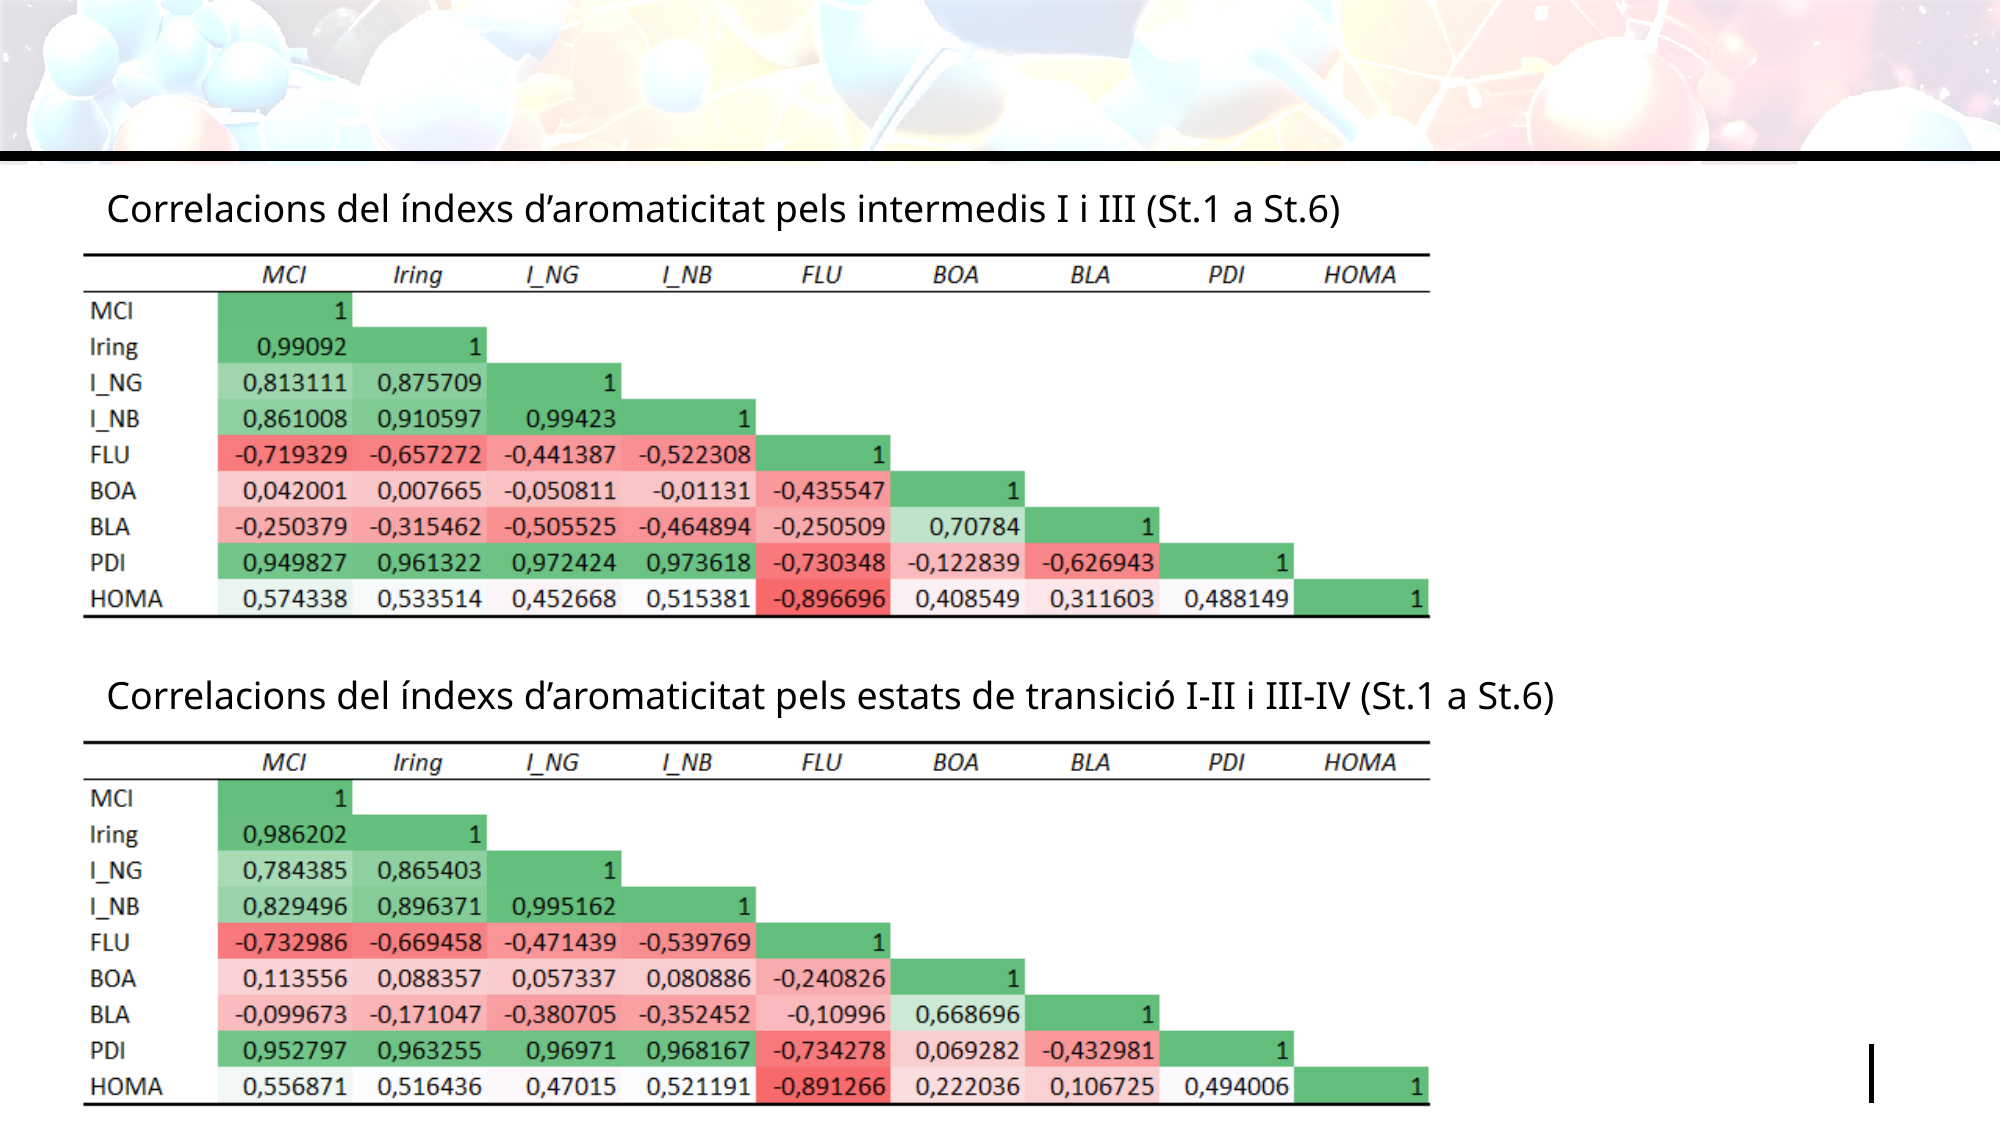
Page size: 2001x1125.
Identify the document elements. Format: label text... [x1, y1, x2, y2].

picture [68, 238, 1449, 634]
text_box Correlacions del índexs d’aromaticitat pels intermedis I i III (St.1 a St.6) [91, 177, 1678, 238]
text_box Correlacions del índexs d’aromaticitat pels estats de transició I-II i III-IV (St.1 a St.6) [91, 664, 1678, 725]
picture [68, 724, 1446, 1125]
